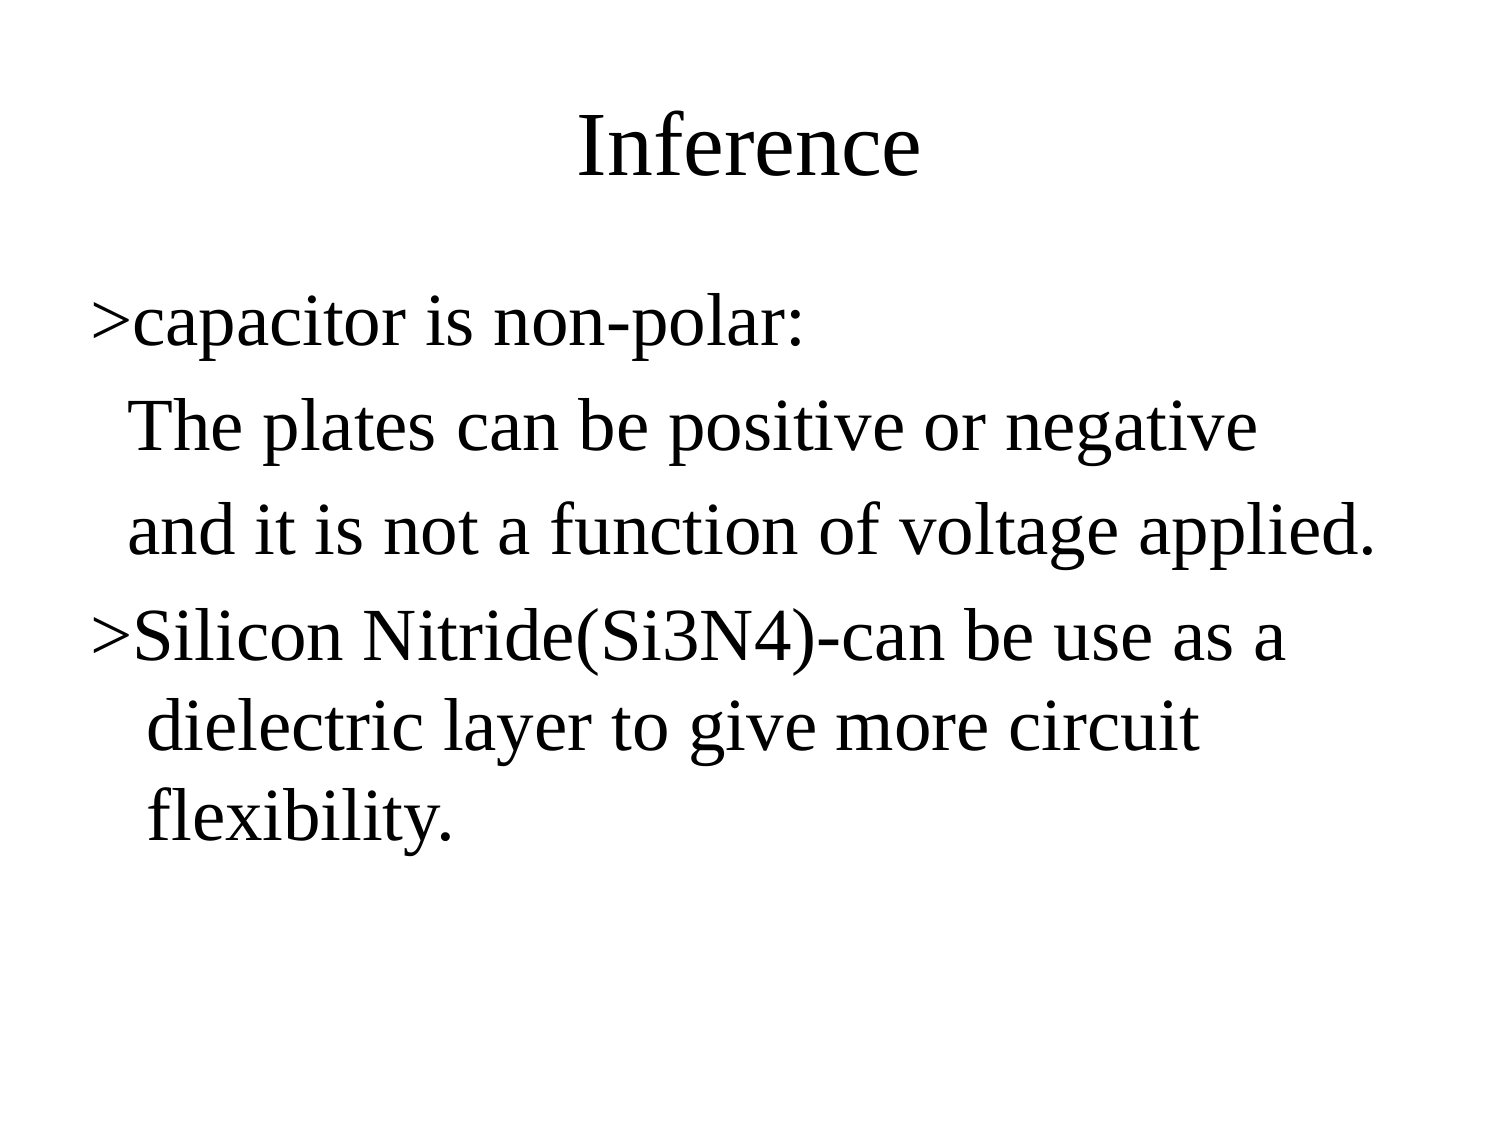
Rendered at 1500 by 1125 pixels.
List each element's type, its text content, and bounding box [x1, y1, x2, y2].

list >capacitor is non-polar: The plates can be positive or negative and it is not a function of voltage applied. >Silicon Nitride(Si3N4)-can be use as a dielectric layer to give more circuit flexibility. [75, 262, 1425, 1005]
title Inference [75, 45, 1425, 233]
